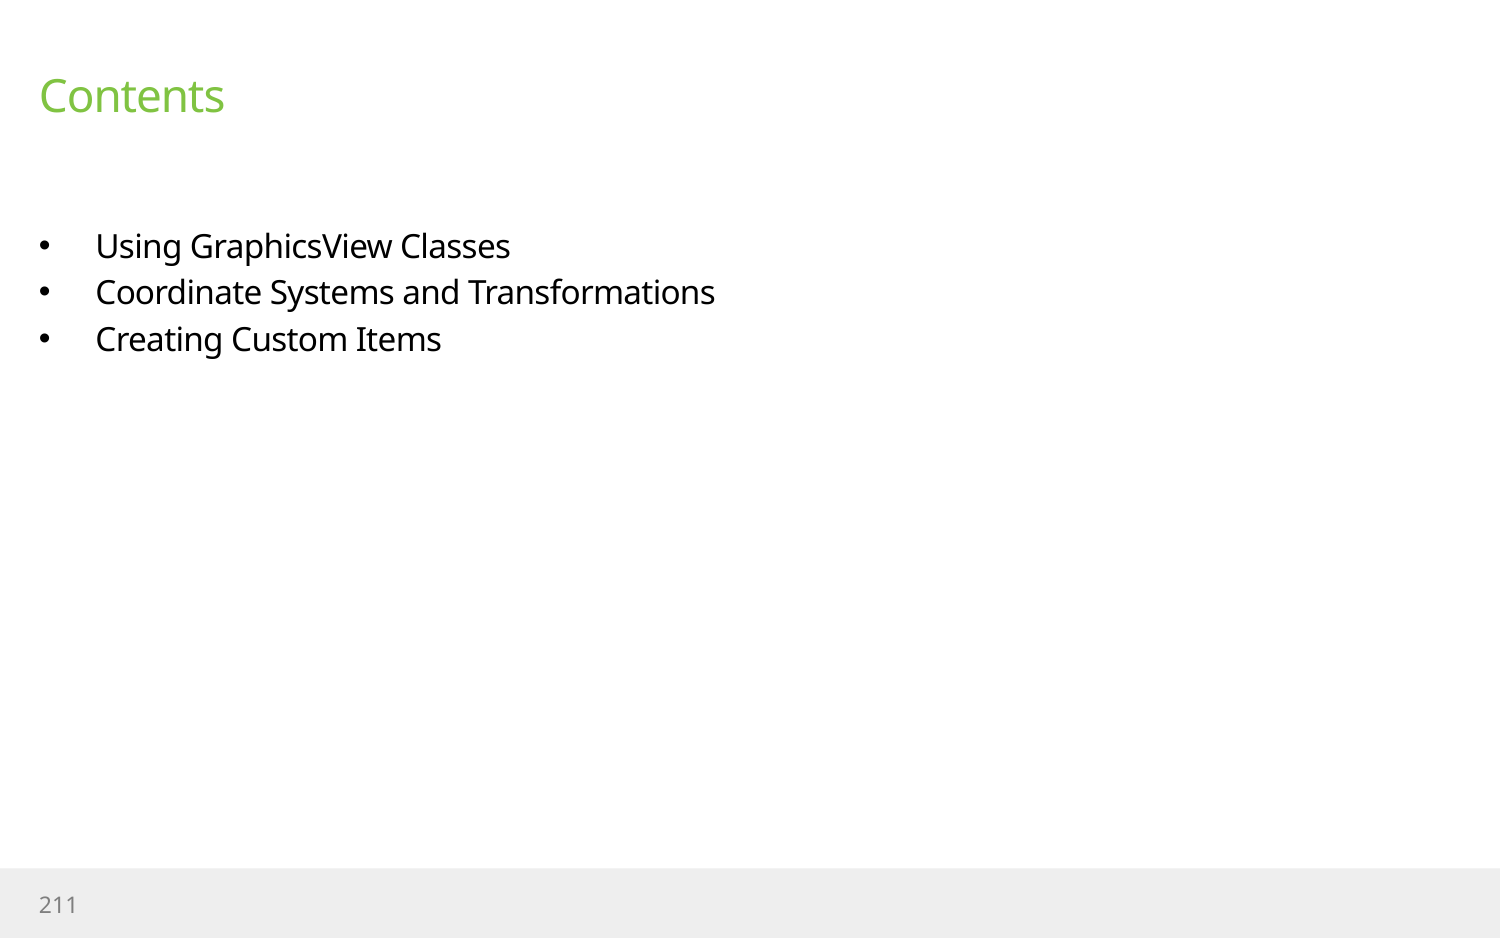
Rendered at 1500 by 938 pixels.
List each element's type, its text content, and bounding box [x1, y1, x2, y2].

title Contents [39, 66, 1052, 195]
slide_number 211 [39, 892, 410, 921]
list Using GraphicsView Classes Coordinate Systems and Transformations Creating Custom Items [39, 224, 1471, 846]
